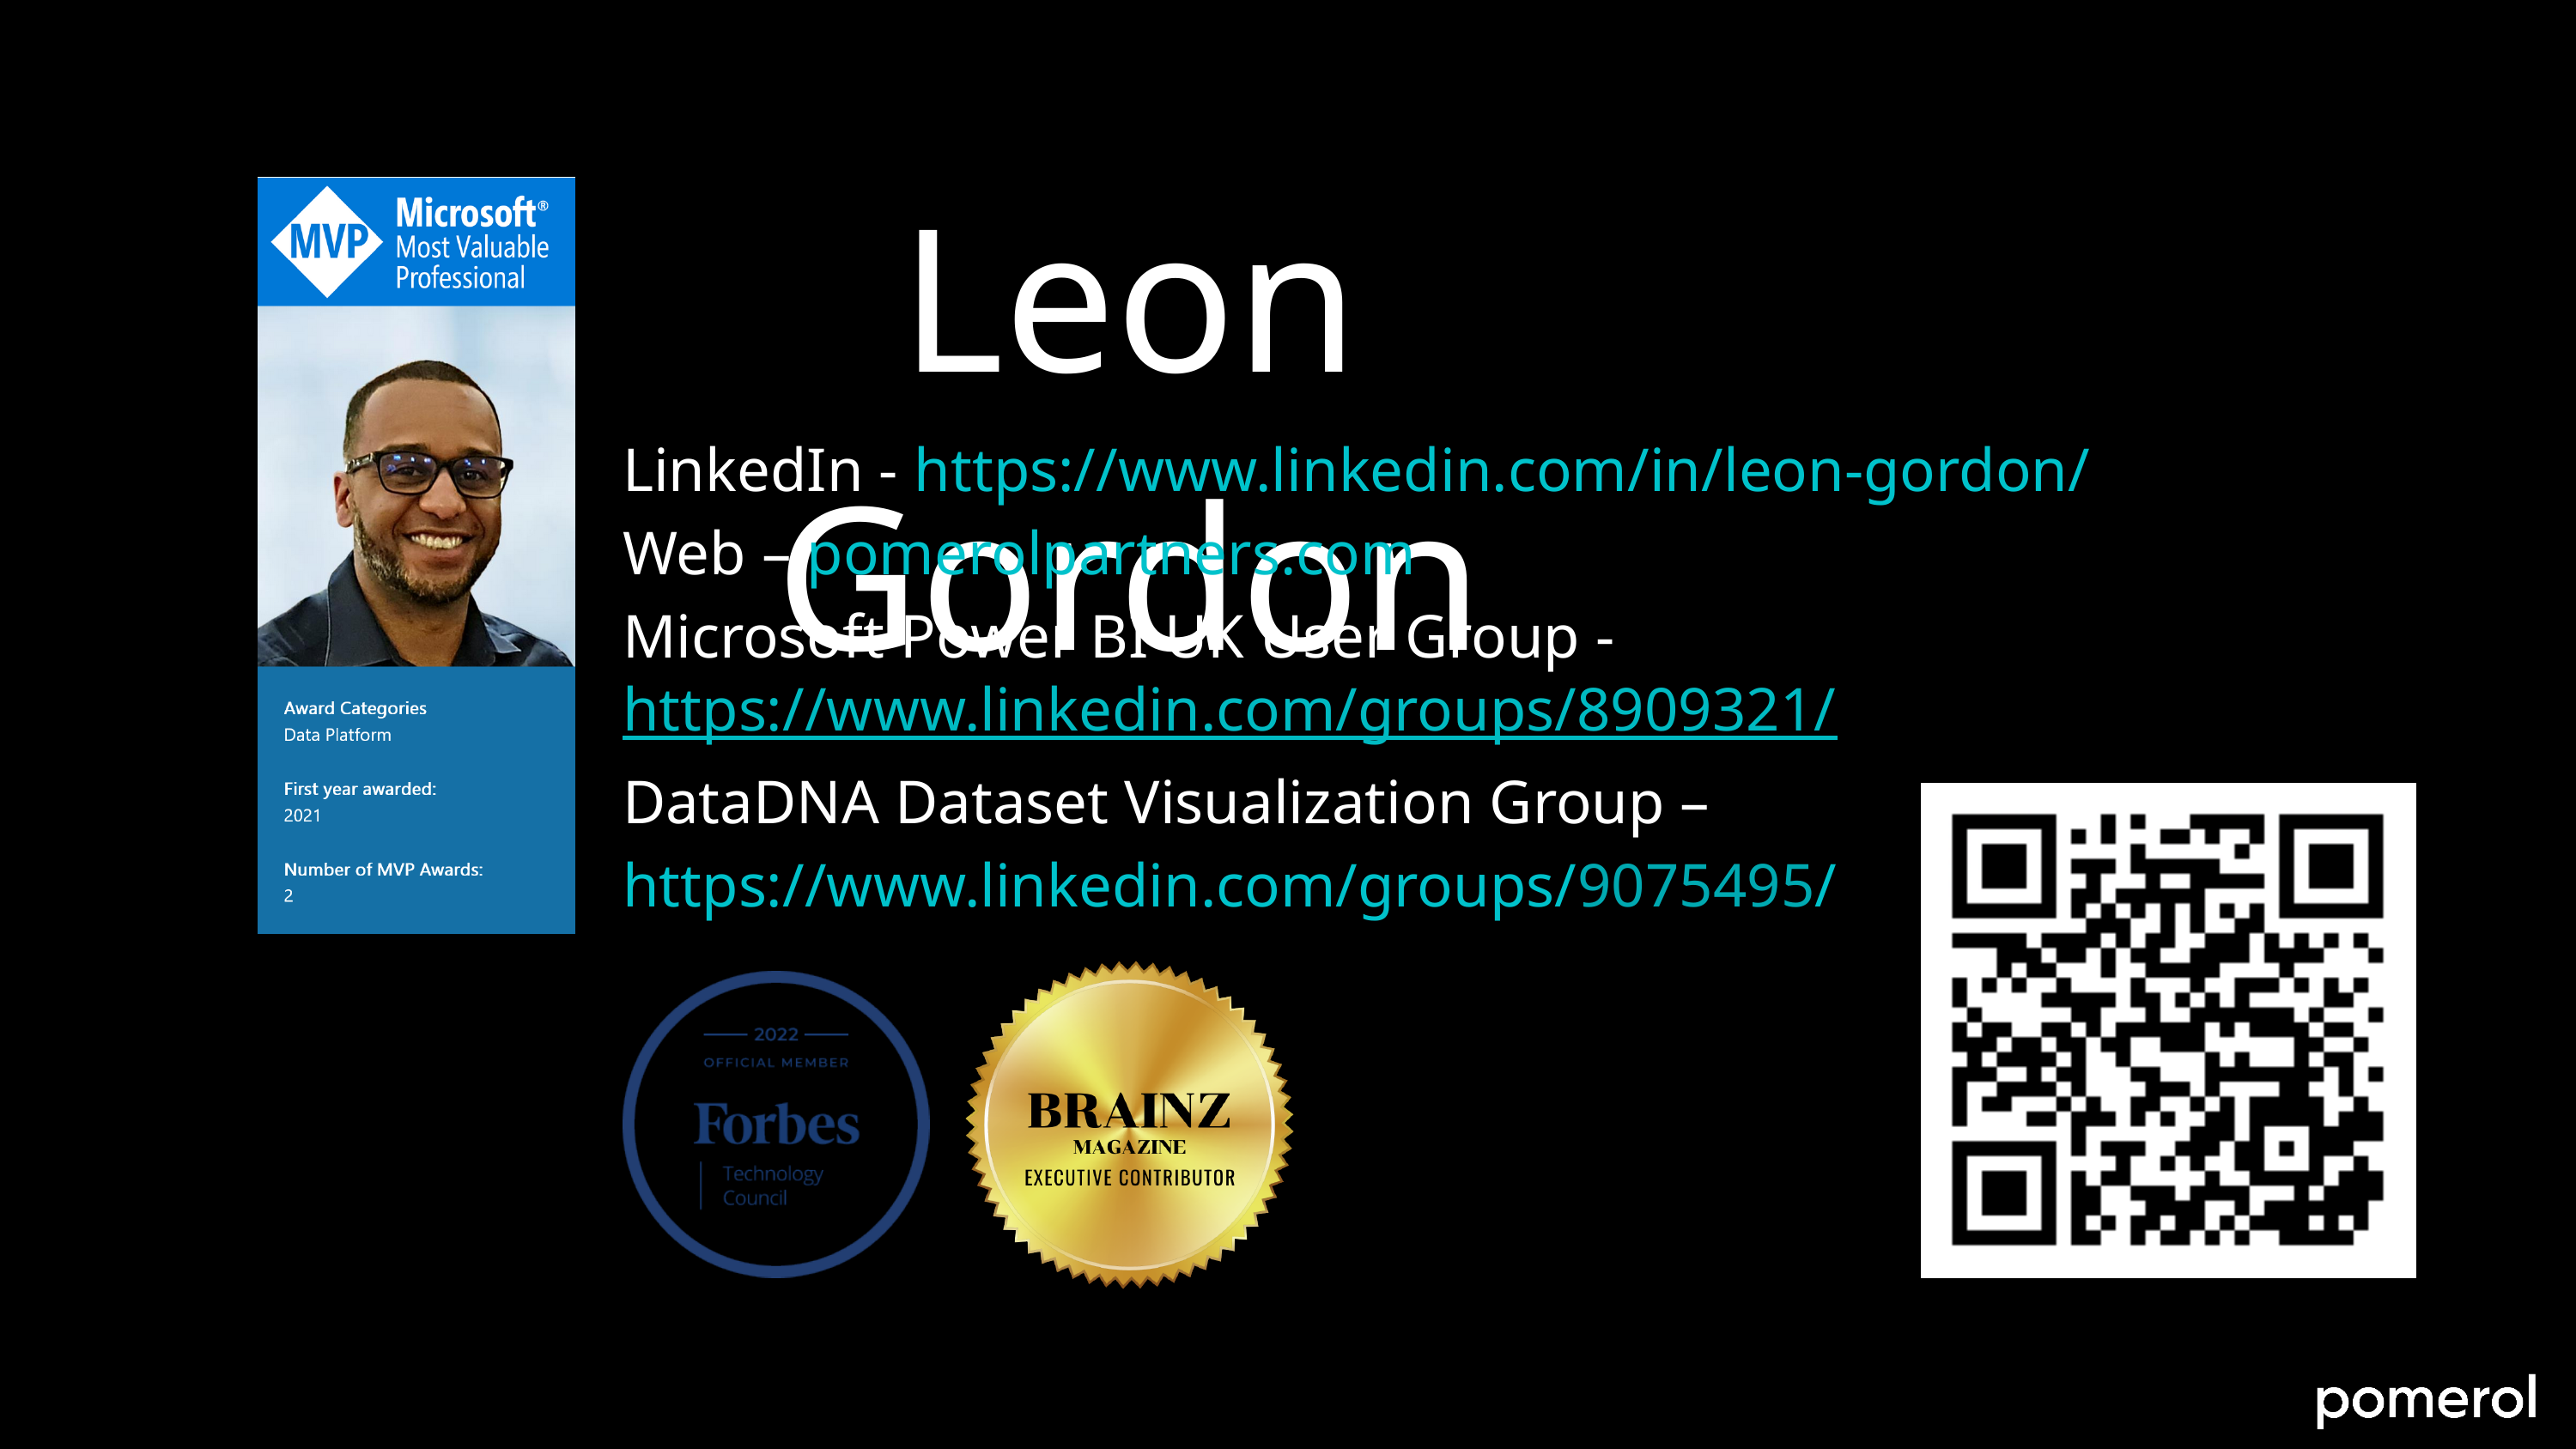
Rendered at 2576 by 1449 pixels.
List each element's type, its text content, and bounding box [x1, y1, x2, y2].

text_box Leon Gordon [605, 133, 1653, 690]
picture [257, 177, 576, 934]
picture [622, 883, 1370, 1366]
picture [2286, 1355, 2566, 1449]
text_box LinkedIn - https://www.linkedin.com/in/leon-gordon/ Web – pomerolpartners.com Microsoft Power BI UK User Group - https://www.linkedin.com/groups/8909321/ DataDNA Dataset Visualization Group – https://www.linkedin.com/groups/9075495/ [623, 421, 2213, 919]
picture [1921, 783, 2417, 1279]
